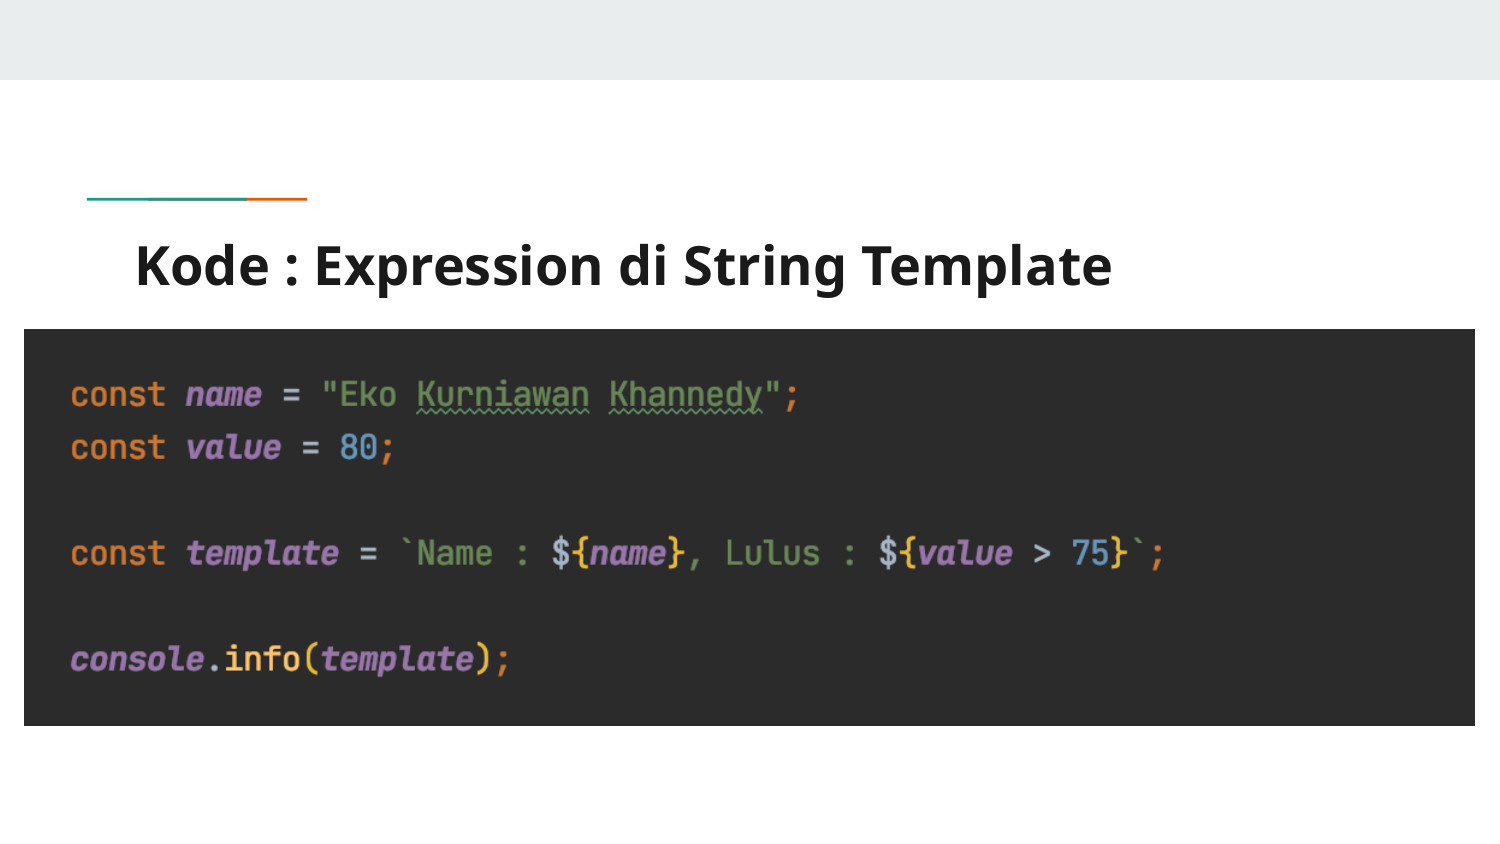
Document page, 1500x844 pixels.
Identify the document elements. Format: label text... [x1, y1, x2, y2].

title Kode : Expression di String Template [119, 216, 1381, 305]
picture [24, 328, 1476, 727]
